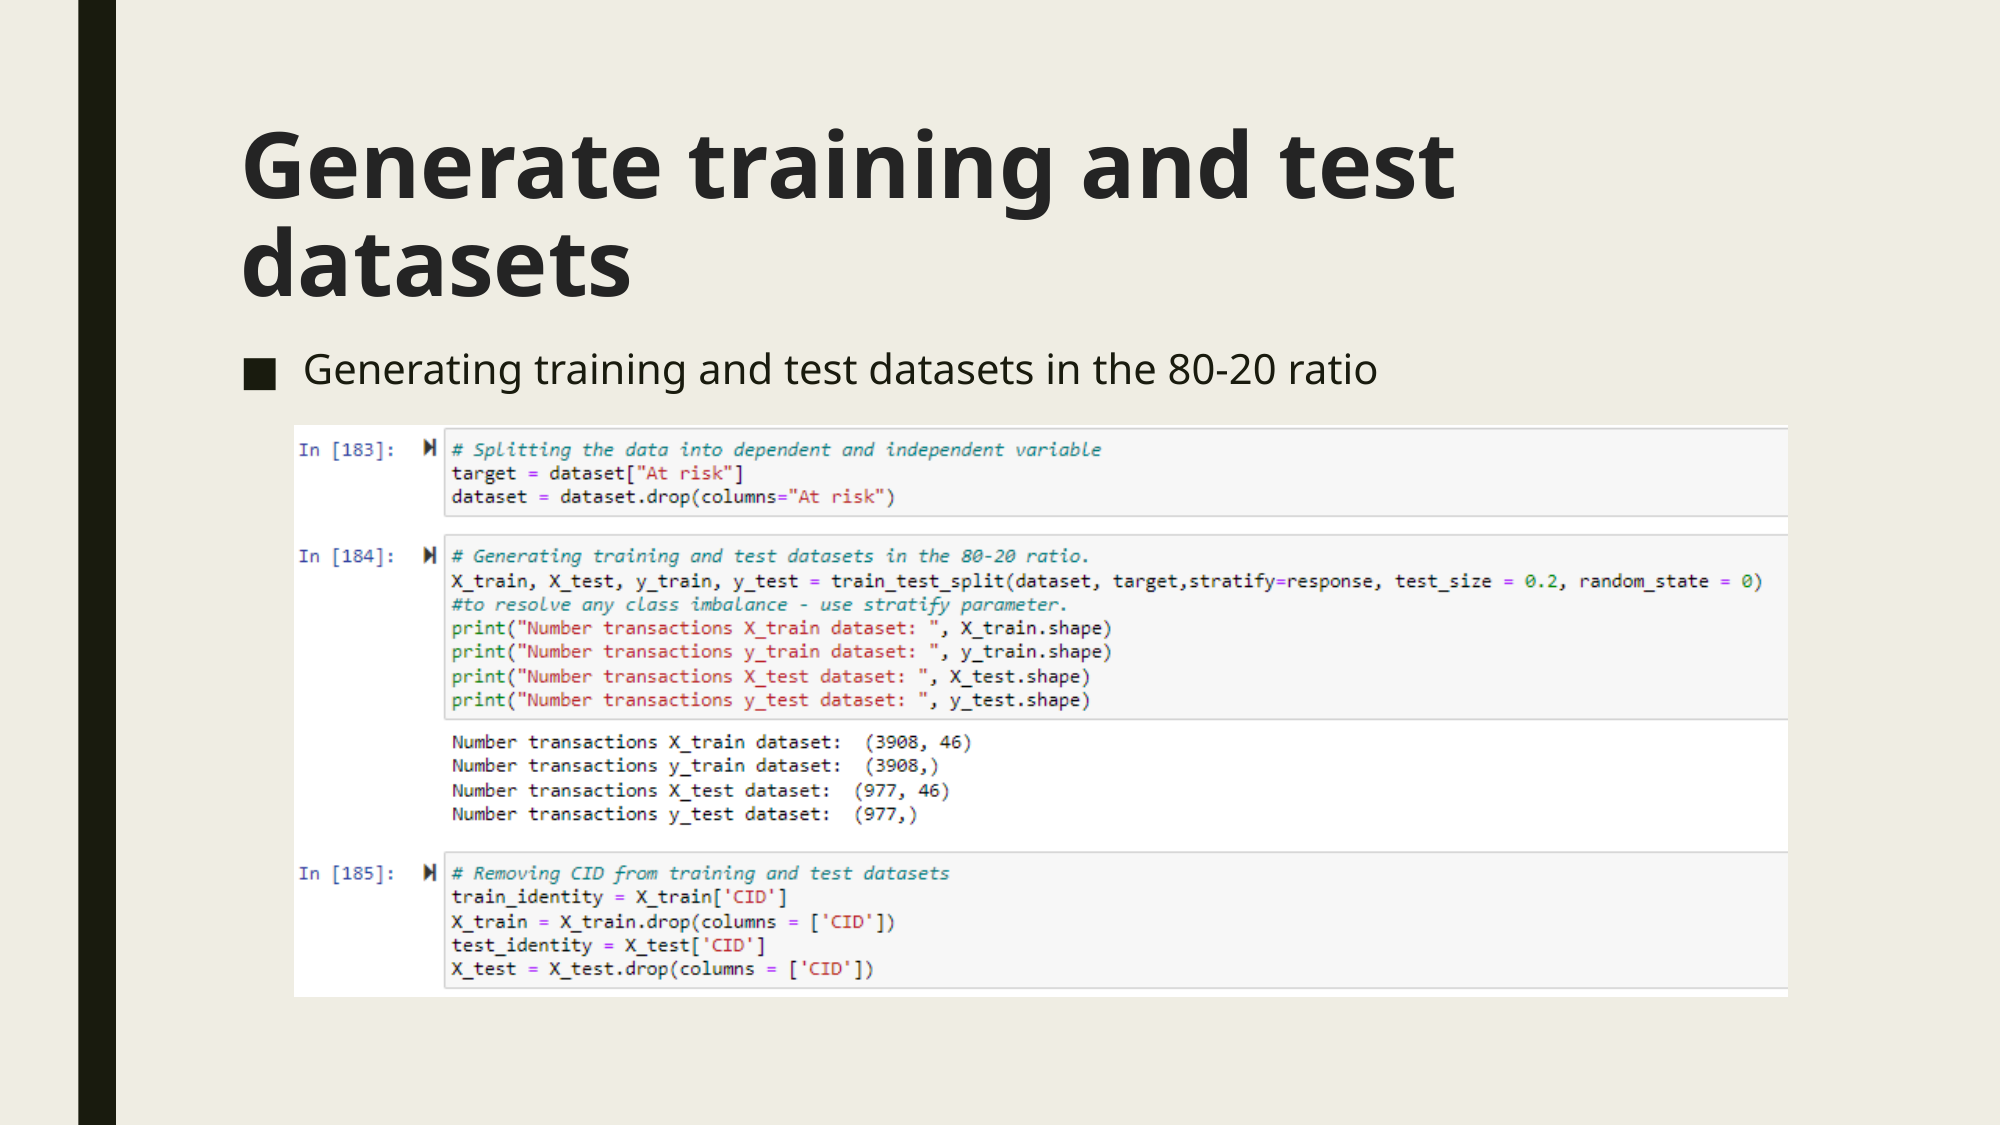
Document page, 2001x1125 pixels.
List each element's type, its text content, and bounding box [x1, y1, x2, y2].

title Generate training and test datasets [225, 112, 1800, 339]
picture [294, 425, 1788, 998]
list Generating training and test datasets in the 80-20 ratio [225, 339, 1800, 928]
